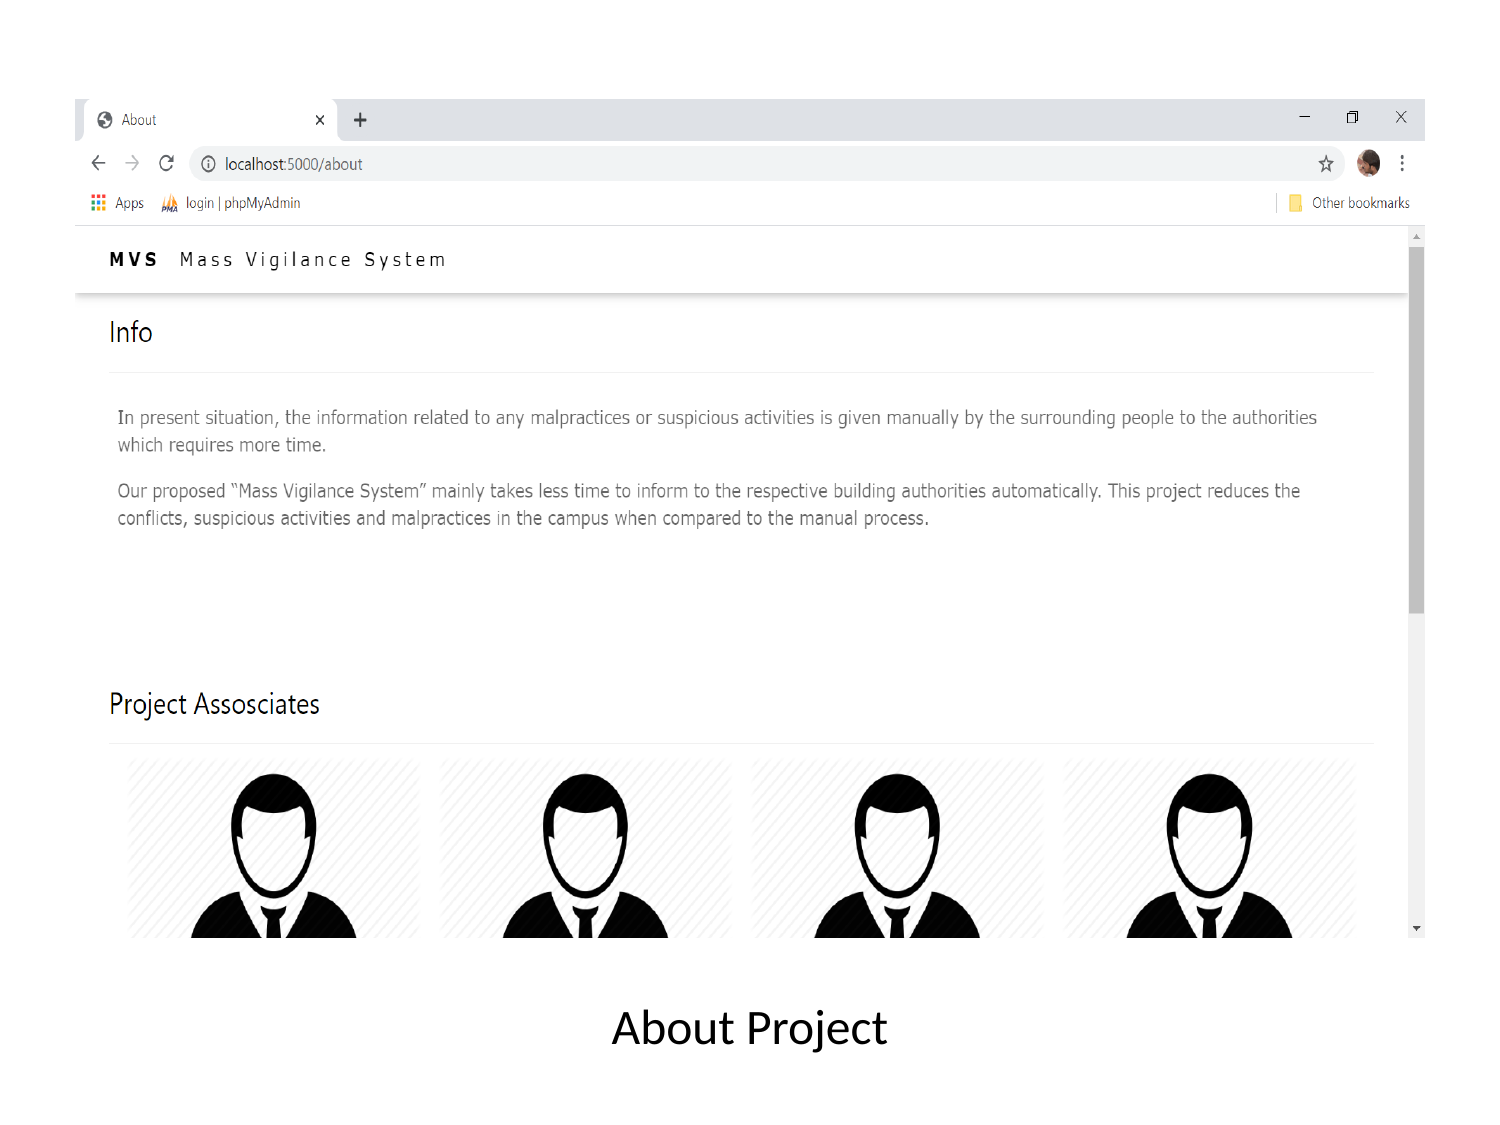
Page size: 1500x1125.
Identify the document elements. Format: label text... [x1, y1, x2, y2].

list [74, 99, 1426, 938]
title About Project [75, 987, 1425, 1063]
